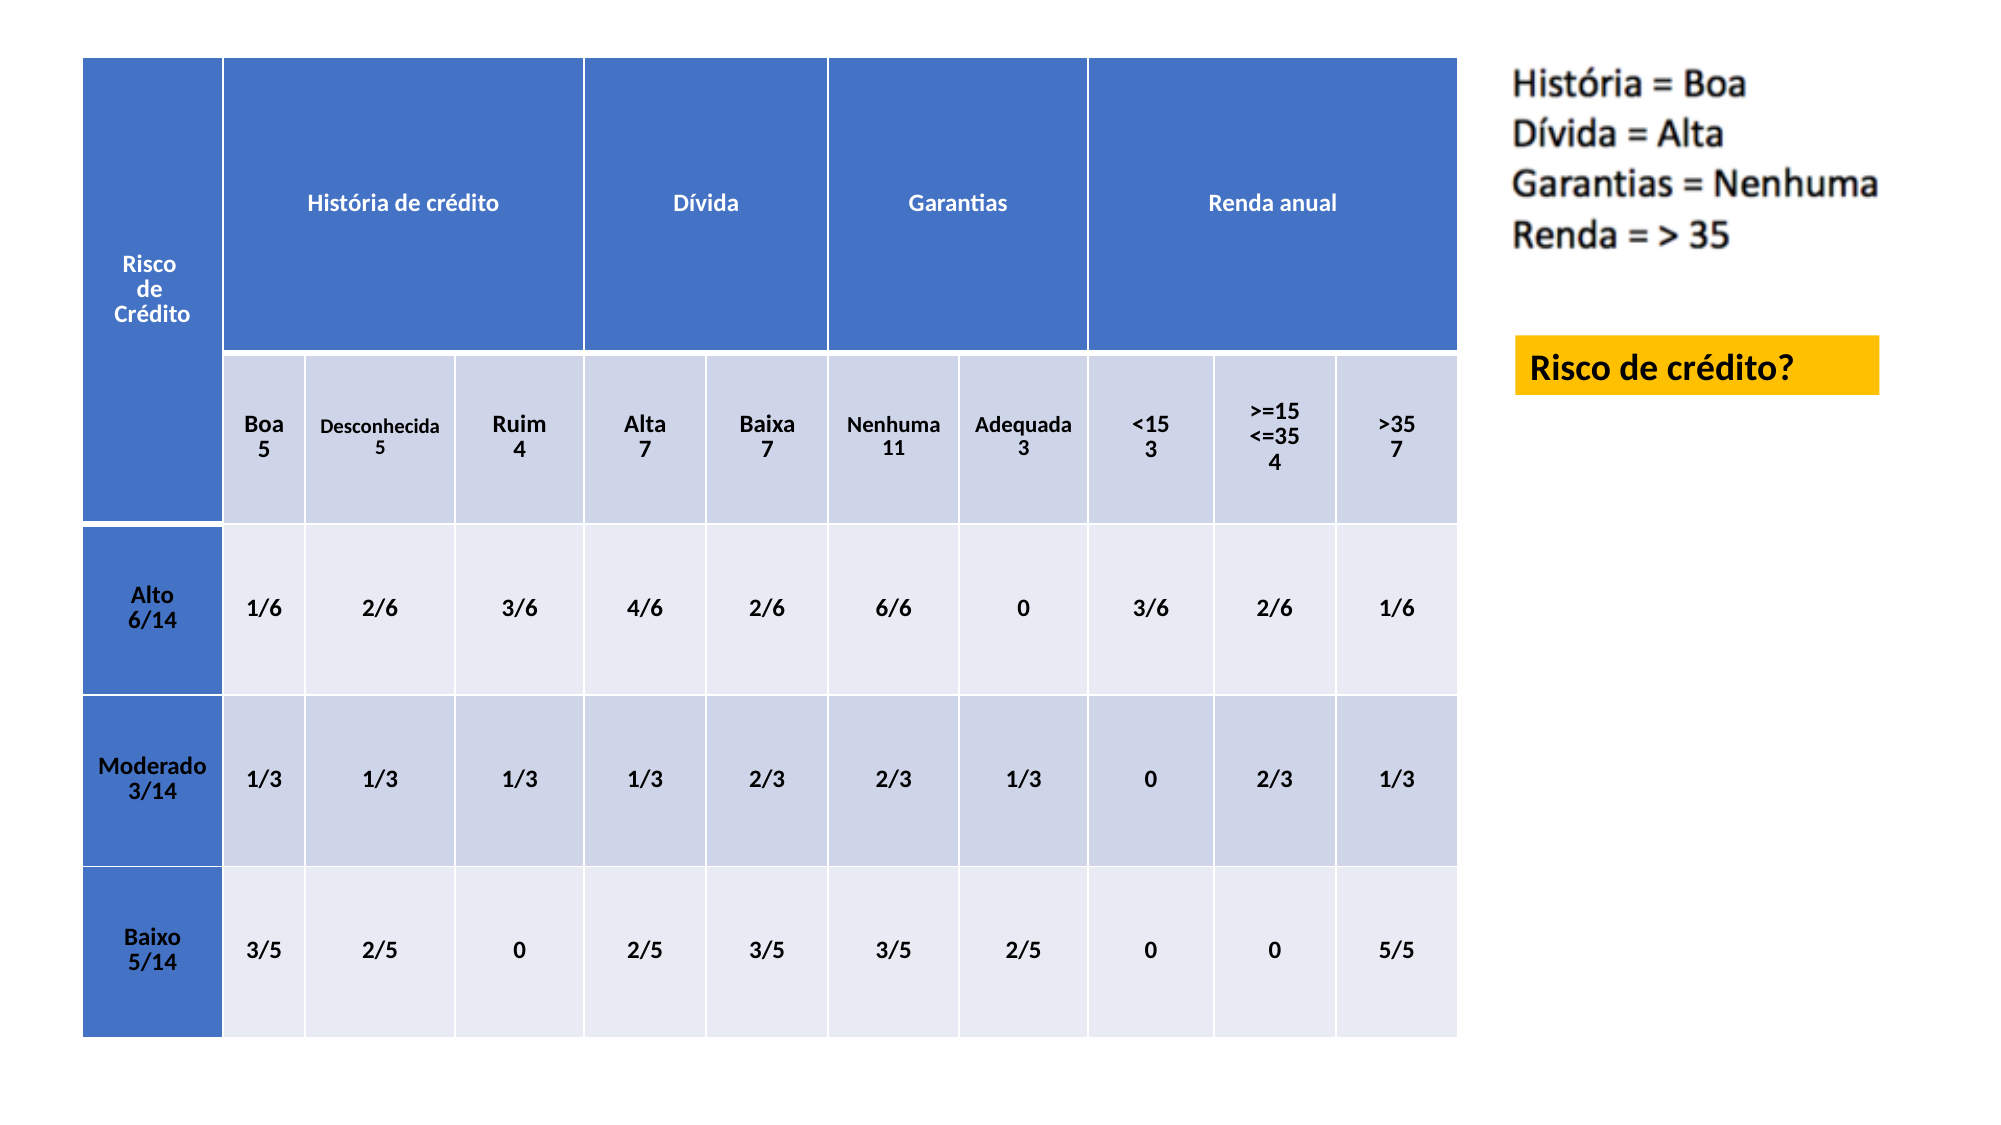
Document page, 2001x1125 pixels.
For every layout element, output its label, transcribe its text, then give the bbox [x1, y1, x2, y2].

table_cell 3/6 [456, 525, 583, 694]
table_cell 2/6 [306, 525, 454, 694]
table_cell 6/6 [829, 525, 958, 694]
table_cell 0 [1089, 696, 1213, 866]
table_cell 2/6 [707, 525, 827, 694]
table_cell 4/6 [585, 525, 705, 694]
table_cell 2/3 [829, 696, 958, 866]
table_cell 0 [1089, 867, 1213, 1037]
table_cell 0 [960, 525, 1087, 694]
table_cell 2/5 [960, 867, 1087, 1037]
table_cell 0 [1215, 867, 1335, 1037]
table_cell Baixo 5/14 [83, 867, 222, 1037]
table_header História de crédito [224, 58, 583, 350]
table_cell 2/5 [306, 867, 454, 1037]
text_box Risco de crédito? [1515, 335, 1880, 395]
table_cell Baixa 7 [707, 356, 827, 523]
table_cell 3/5 [829, 867, 958, 1037]
table_cell 5/5 [1337, 867, 1457, 1037]
picture [1510, 57, 1884, 268]
table_cell 2/5 [585, 867, 705, 1037]
table_cell 1/3 [1337, 696, 1457, 866]
table_header Garantias [829, 58, 1087, 350]
table_cell Alta 7 [585, 356, 705, 523]
table_cell 3/5 [707, 867, 827, 1037]
table_cell >=15 <=35 4 [1215, 356, 1335, 523]
table_cell <15 3 [1089, 356, 1213, 523]
table_cell Ruim 4 [456, 356, 583, 523]
table_cell 2/3 [1215, 696, 1335, 866]
table_cell 1/3 [224, 696, 304, 866]
table_header Risco de Crédito [83, 58, 222, 521]
table_cell 1/3 [960, 696, 1087, 866]
table_cell Desconhecida 5 [306, 356, 454, 523]
table_cell 0 [456, 867, 583, 1037]
table_cell 3/5 [224, 867, 304, 1037]
table_header Renda anual [1089, 58, 1457, 350]
table_header Dívida [585, 58, 827, 350]
table_cell >35 7 [1337, 356, 1457, 523]
table_cell 2/6 [1215, 525, 1335, 694]
table_cell 1/3 [456, 696, 583, 866]
table_cell 1/3 [306, 696, 454, 866]
table_cell 1/6 [224, 525, 304, 694]
table_cell Adequada 3 [960, 356, 1087, 523]
table_cell 1/3 [585, 696, 705, 866]
table_cell 1/6 [1337, 525, 1457, 694]
table_cell 3/6 [1089, 525, 1213, 694]
table_cell Nenhuma 11 [829, 356, 958, 523]
table_cell Alto 6/14 [83, 527, 222, 694]
table_cell 2/3 [707, 696, 827, 866]
table_cell Moderado 3/14 [83, 696, 222, 866]
table_cell Boa 5 [224, 356, 304, 523]
